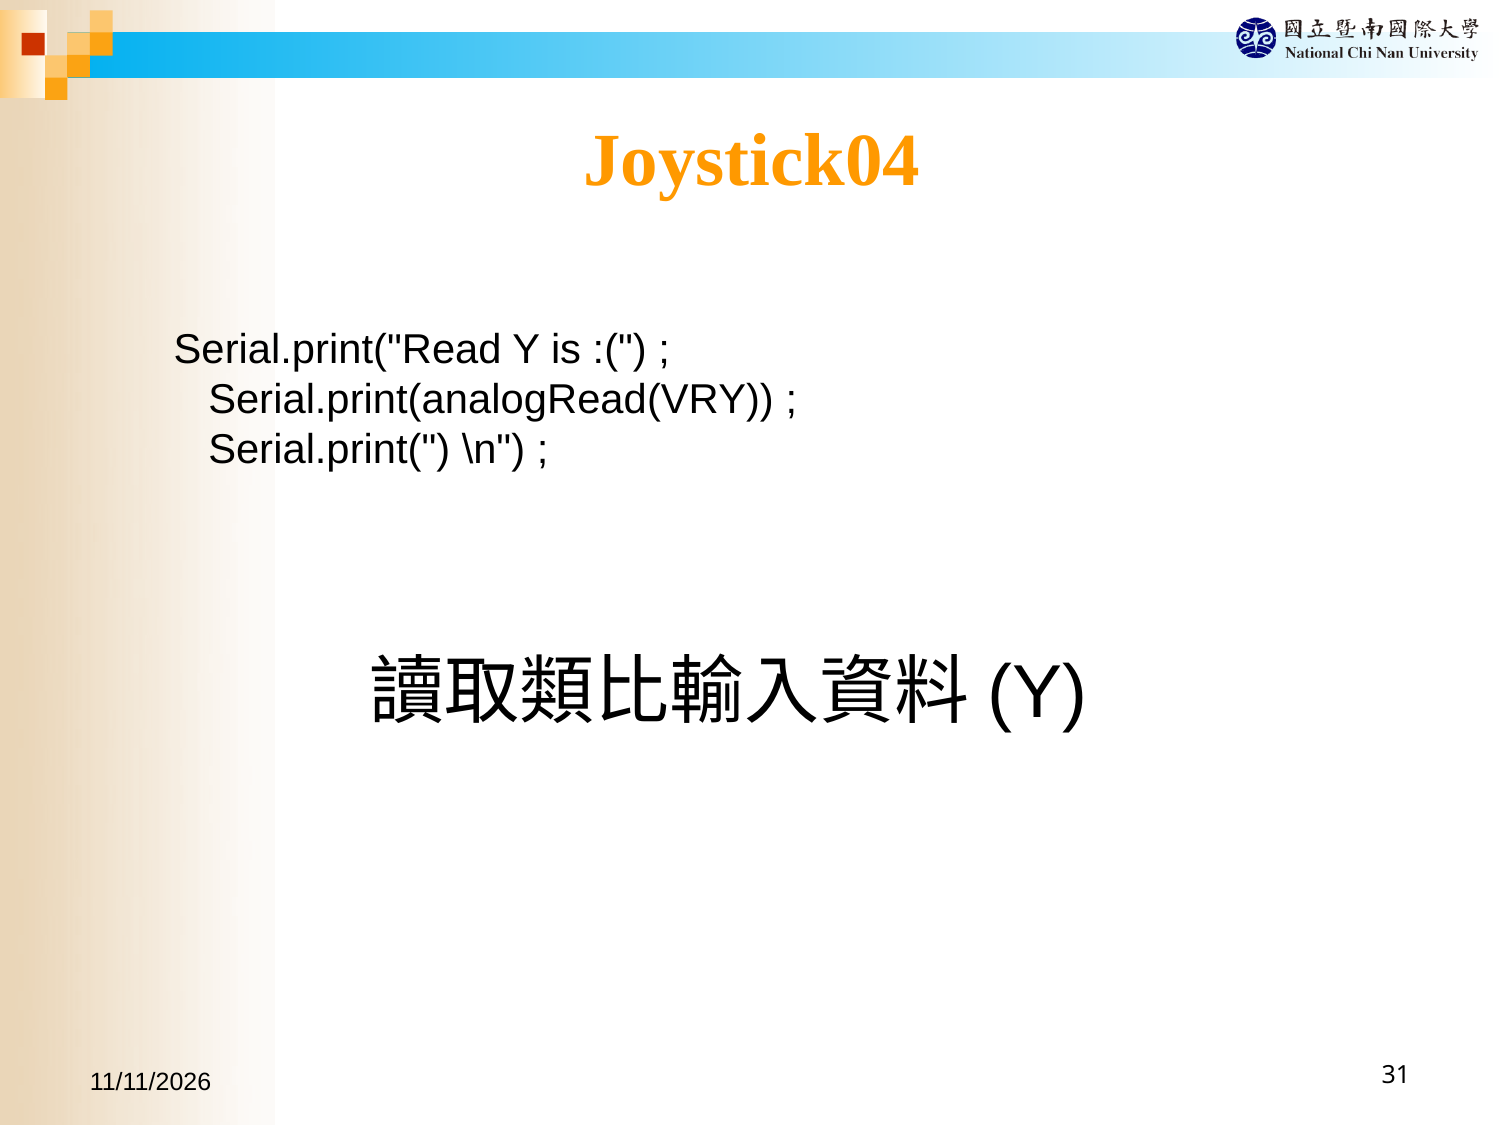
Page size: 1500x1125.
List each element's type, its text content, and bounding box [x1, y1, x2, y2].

text_box 2017/9/30 [75, 1024, 425, 1103]
picture [1234, 10, 1485, 67]
text_box 31 [1074, 1024, 1425, 1100]
text_box Serial.print("Read Y is :(") ; Serial.print(analogRead(VRY)) ; Serial.print(") \n") ; [147, 314, 1365, 530]
text_box 讀取類比輸入資料(Y) [355, 634, 1103, 740]
title Joystick04 [76, 42, 1427, 268]
